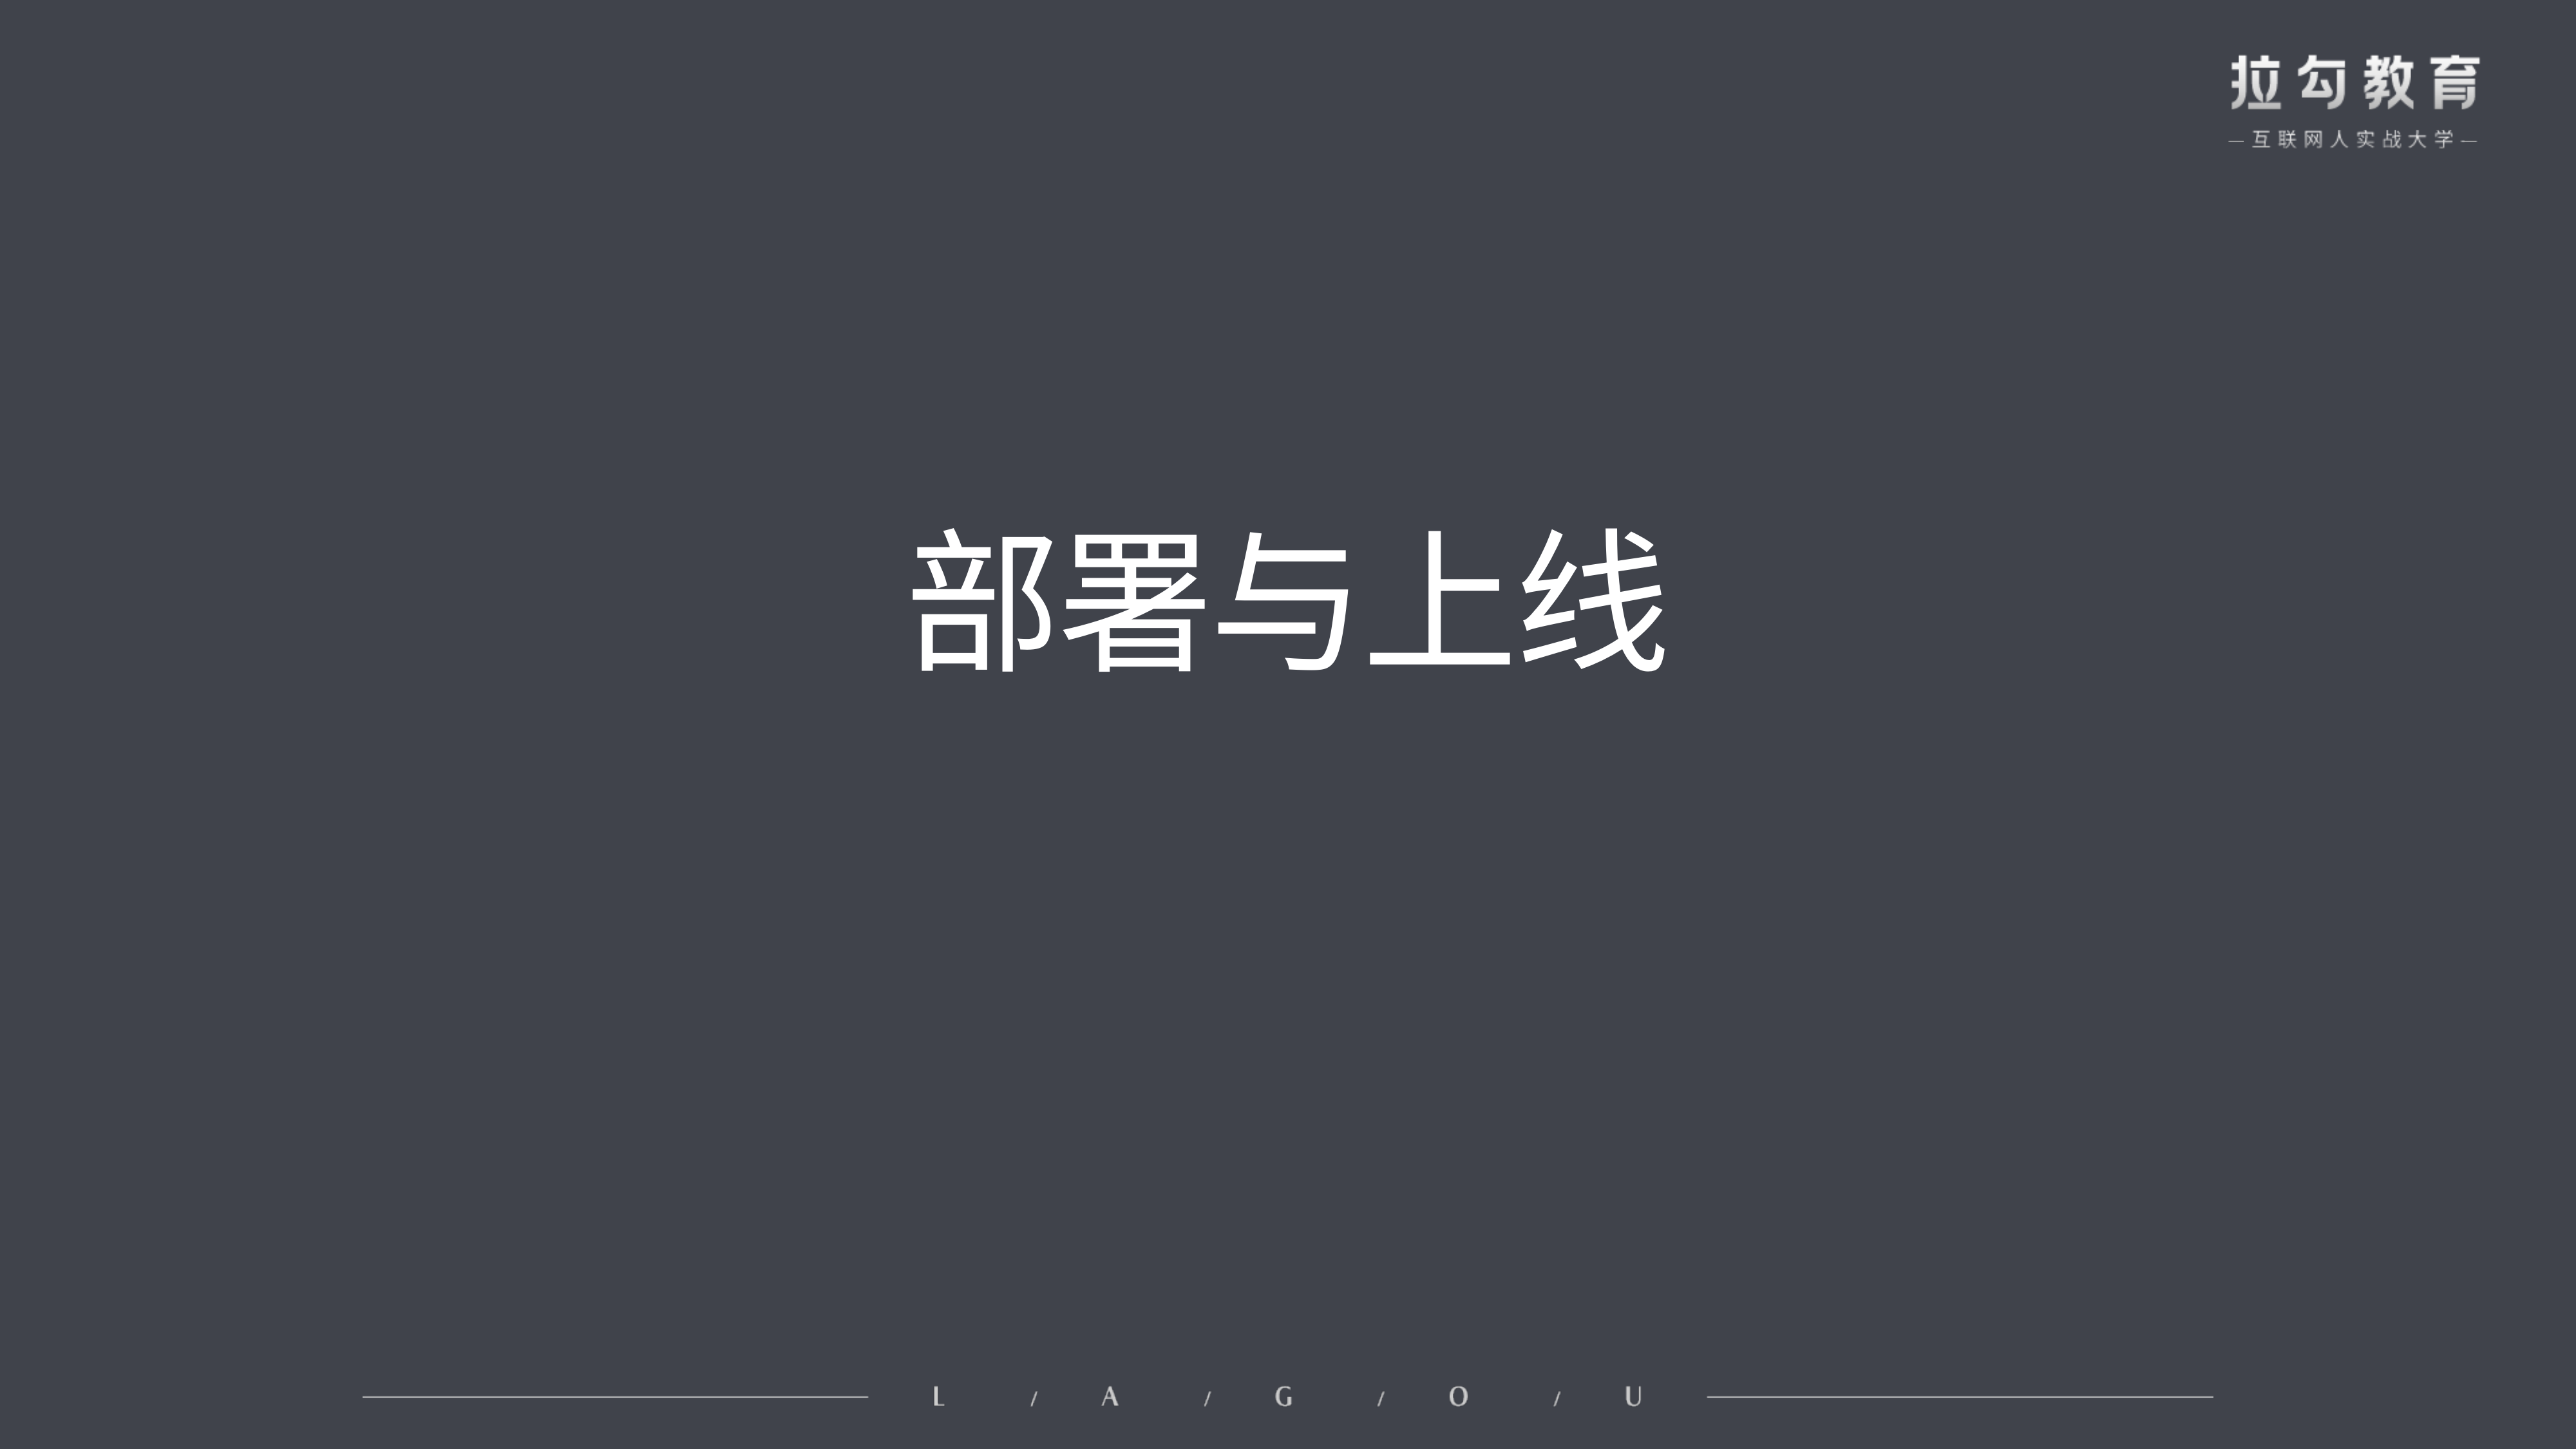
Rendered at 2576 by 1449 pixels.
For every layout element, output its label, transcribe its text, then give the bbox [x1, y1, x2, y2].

picture [363, 1372, 2213, 1423]
picture [2177, 13, 2536, 199]
title 部署与上线 [127, 478, 2449, 971]
